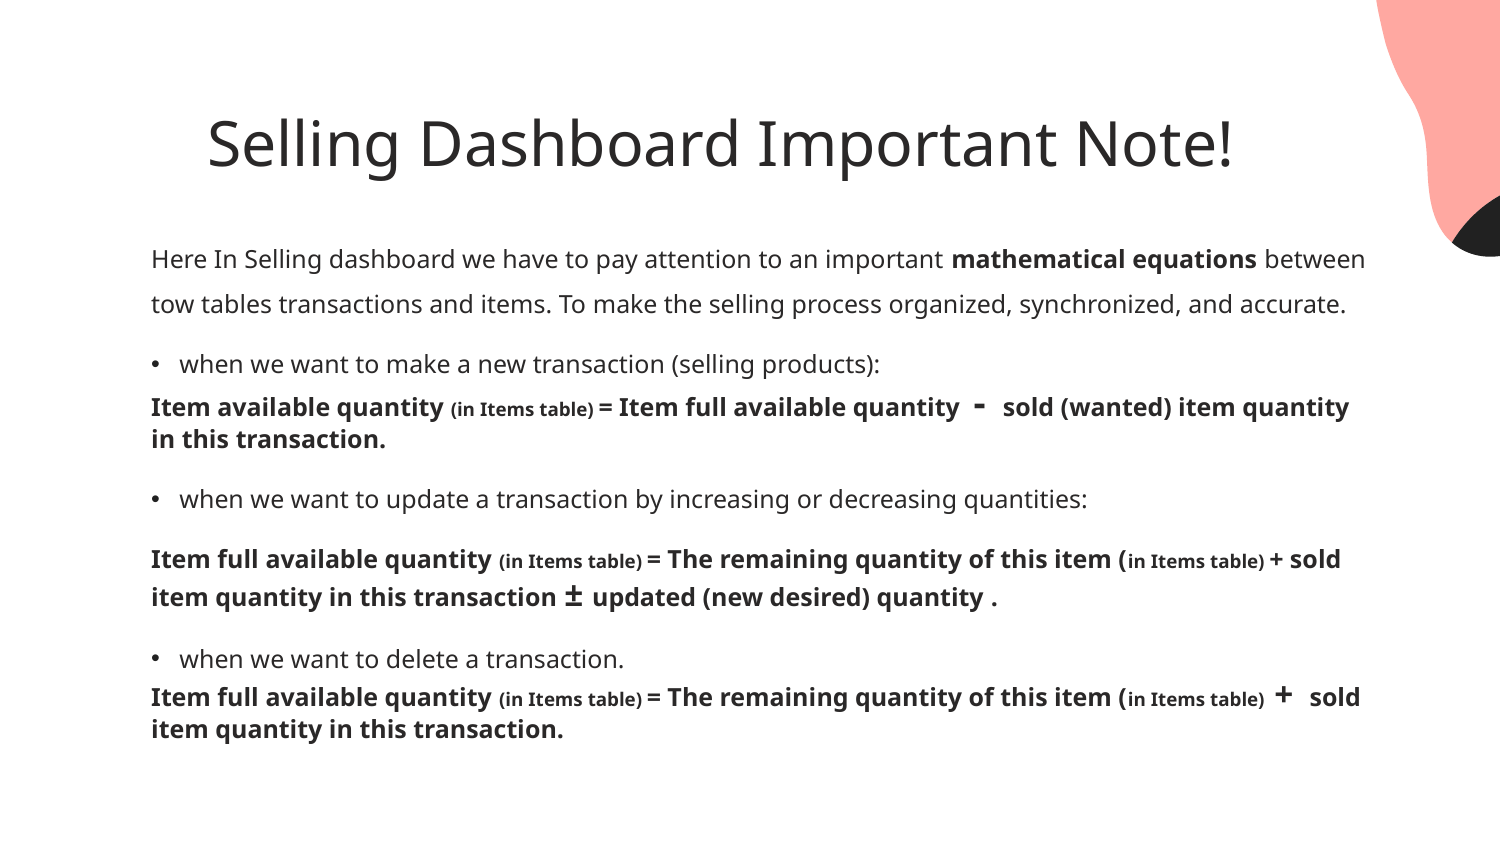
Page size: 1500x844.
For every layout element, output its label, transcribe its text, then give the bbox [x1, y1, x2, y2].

subtitle Here In Selling dashboard we have to pay attention to an important mathematical equations between tow tables transactions and items. To make the selling process organized, synchronized, and accurate. when we want to make a new transaction (selling products): Item available quantity (in Items table) = Item full available quantity - sold (wanted) item quantity in this transaction. when we want to update a transaction by increasing or decreasing quantities: Item full available quantity (in Items table) = The remaining quantity of this item (in Items table) + sold item quantity in this transaction ± updated (new desired) quantity . when we want to delete a transaction. Item full available quantity (in Items table) = The remaining quantity of this item (in Items table) + sold item quantity in this transaction. [117, 214, 1383, 755]
title Selling Dashboard Important Note! [117, 89, 1325, 180]
